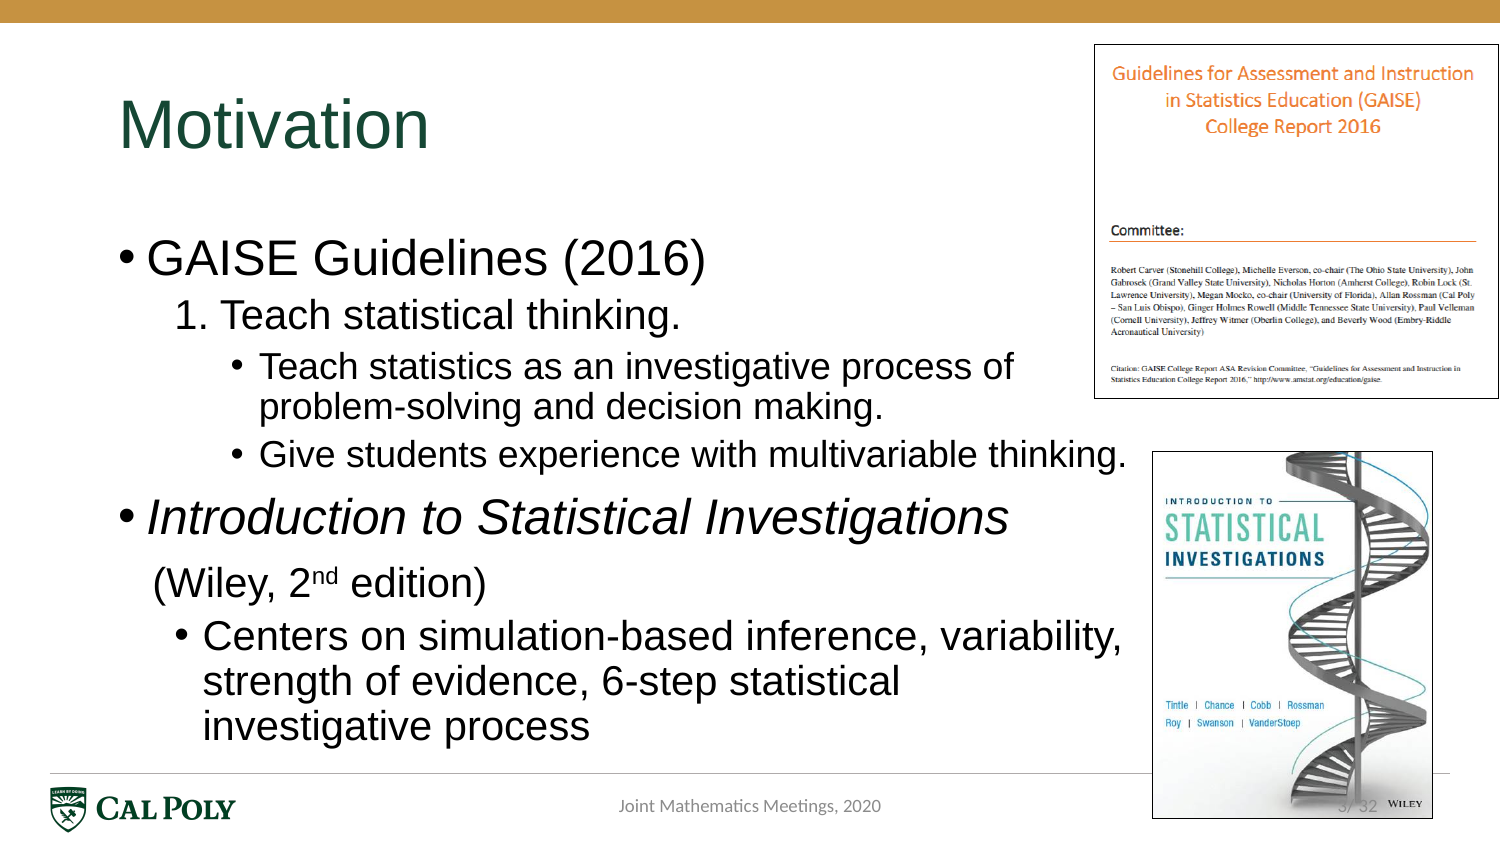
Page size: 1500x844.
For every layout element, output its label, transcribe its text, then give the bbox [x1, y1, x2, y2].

title Motivation [103, 44, 1094, 208]
picture [1152, 451, 1433, 819]
picture [1094, 44, 1499, 399]
footer Joint Mathematics Meetings, 2020 [496, 782, 1004, 827]
list GAISE Guidelines (2016) 1. Teach statistical thinking. Teach statistics as an investigative process of problem-solving and decision making. Give students experience with multivariable thinking. Introduction to Statistical Investigations (Wiley, 2nd edition) Centers on simulation-based inference, variability, strength of evidence, 6-step statistical investigative process [103, 224, 1153, 782]
slide_number 3/ 32 [1059, 782, 1397, 827]
